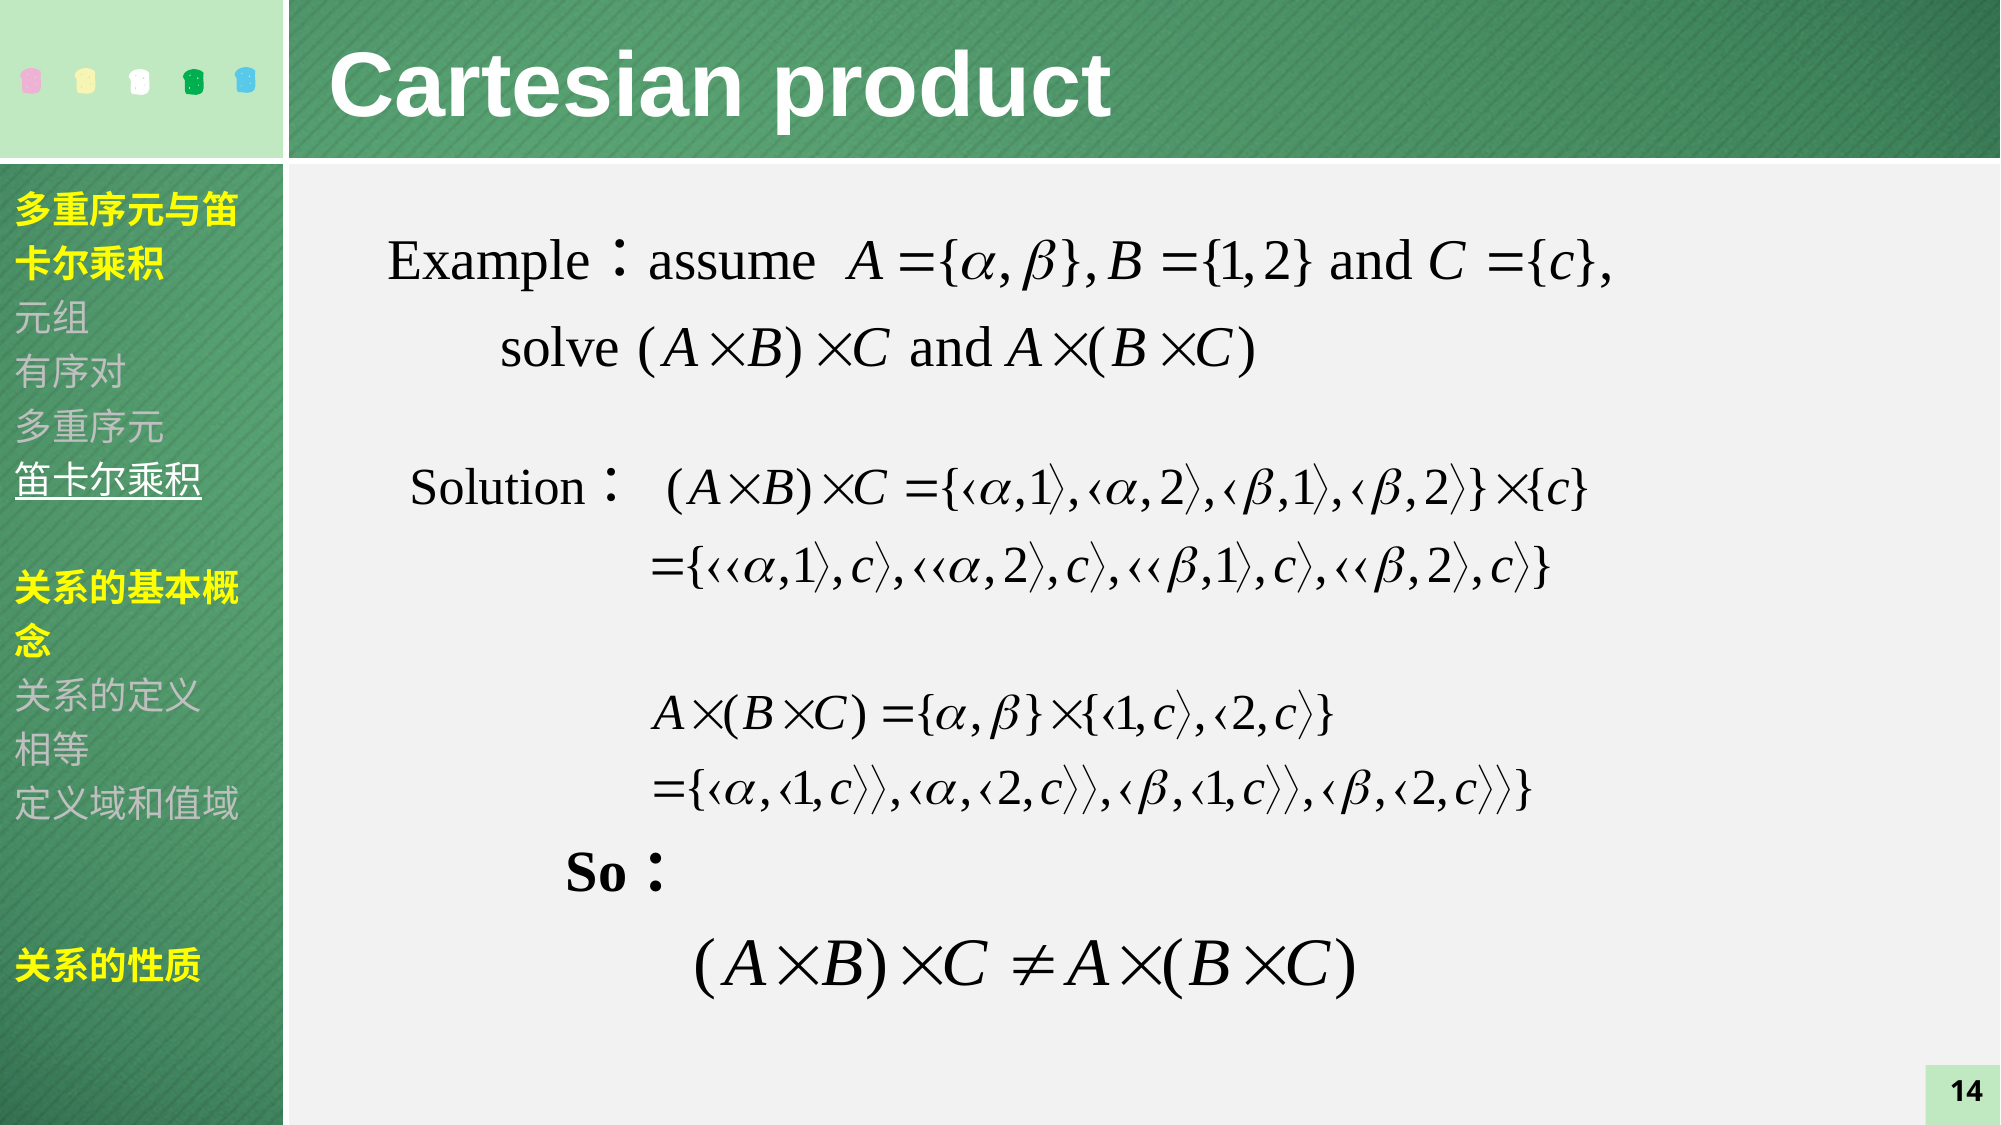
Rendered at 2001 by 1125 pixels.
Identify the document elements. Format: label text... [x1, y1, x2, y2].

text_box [377, 228, 1623, 391]
text_box Cartesian product [288, 16, 1981, 142]
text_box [19, 65, 258, 95]
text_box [641, 683, 1540, 827]
text_box 多重序元与笛卡尔乘积 元组 有序对 多重序元 笛卡尔乘积 关系的基本概念 关系的定义 相等 定义域和值域 关系的性质 [0, 170, 277, 995]
picture [289, 0, 2000, 158]
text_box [403, 456, 1597, 605]
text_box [684, 923, 1370, 1014]
picture [0, 164, 283, 1125]
slide_number 14 [1925, 1065, 2000, 1125]
text_box So： [550, 825, 752, 911]
